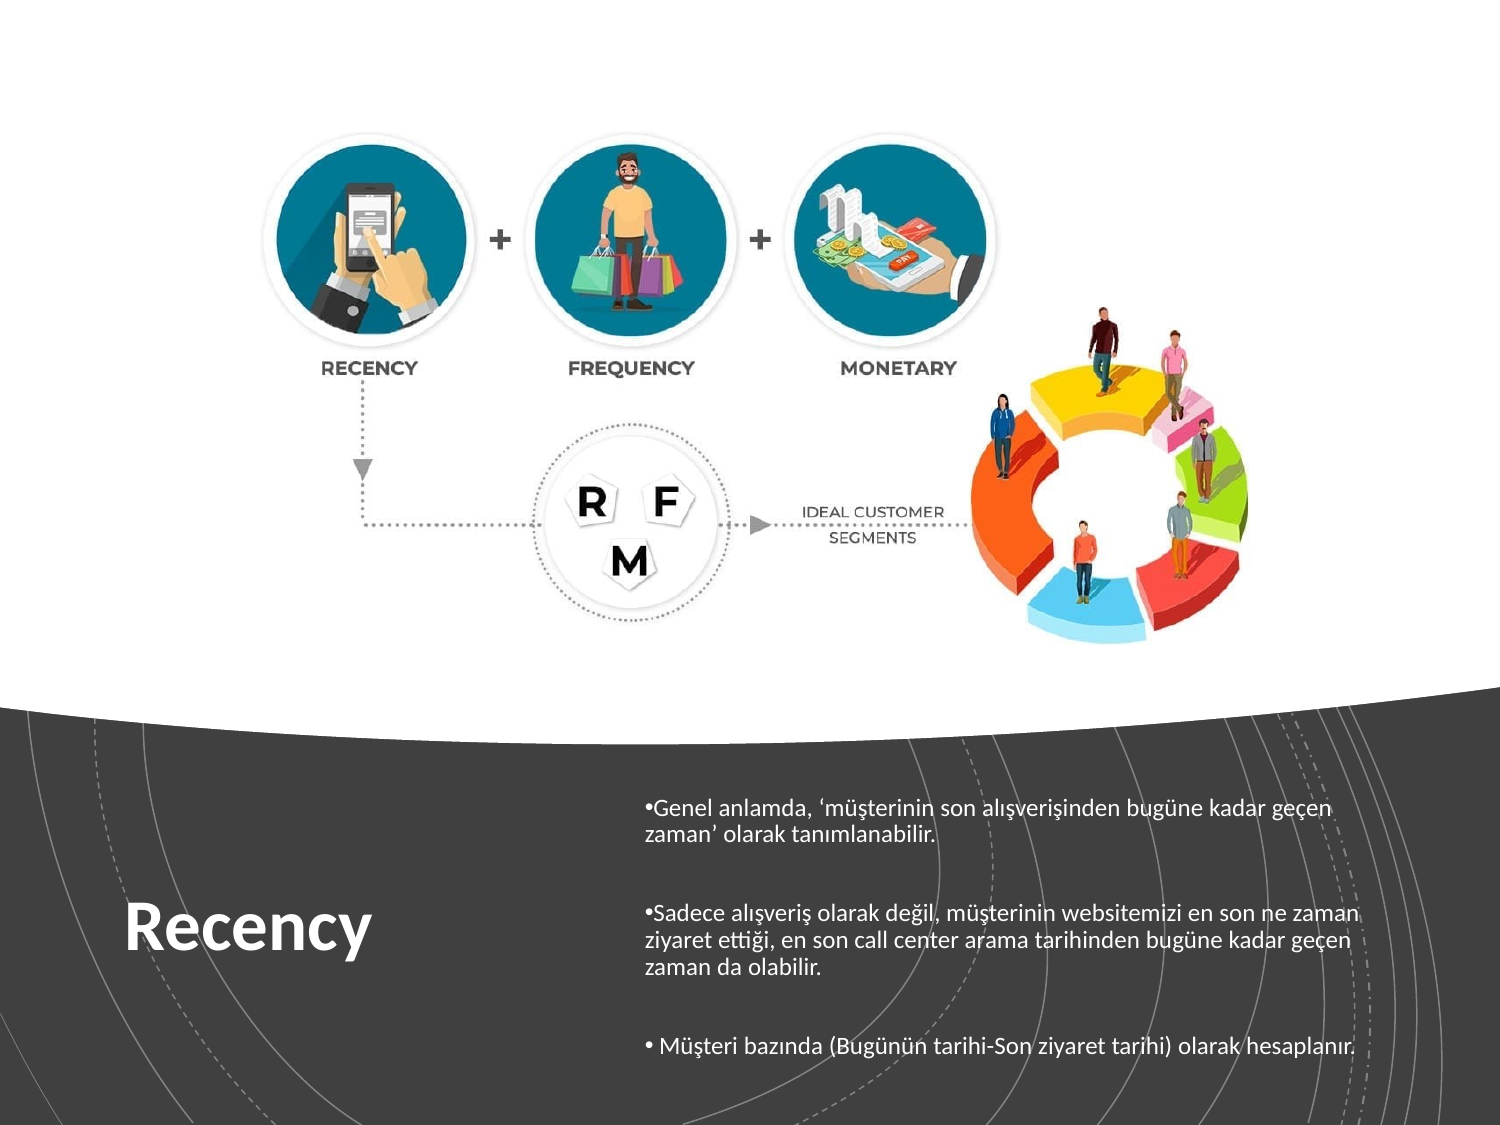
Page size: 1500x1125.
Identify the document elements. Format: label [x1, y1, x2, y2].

picture [222, 109, 1278, 662]
text_box [0, 0, 1500, 1125]
